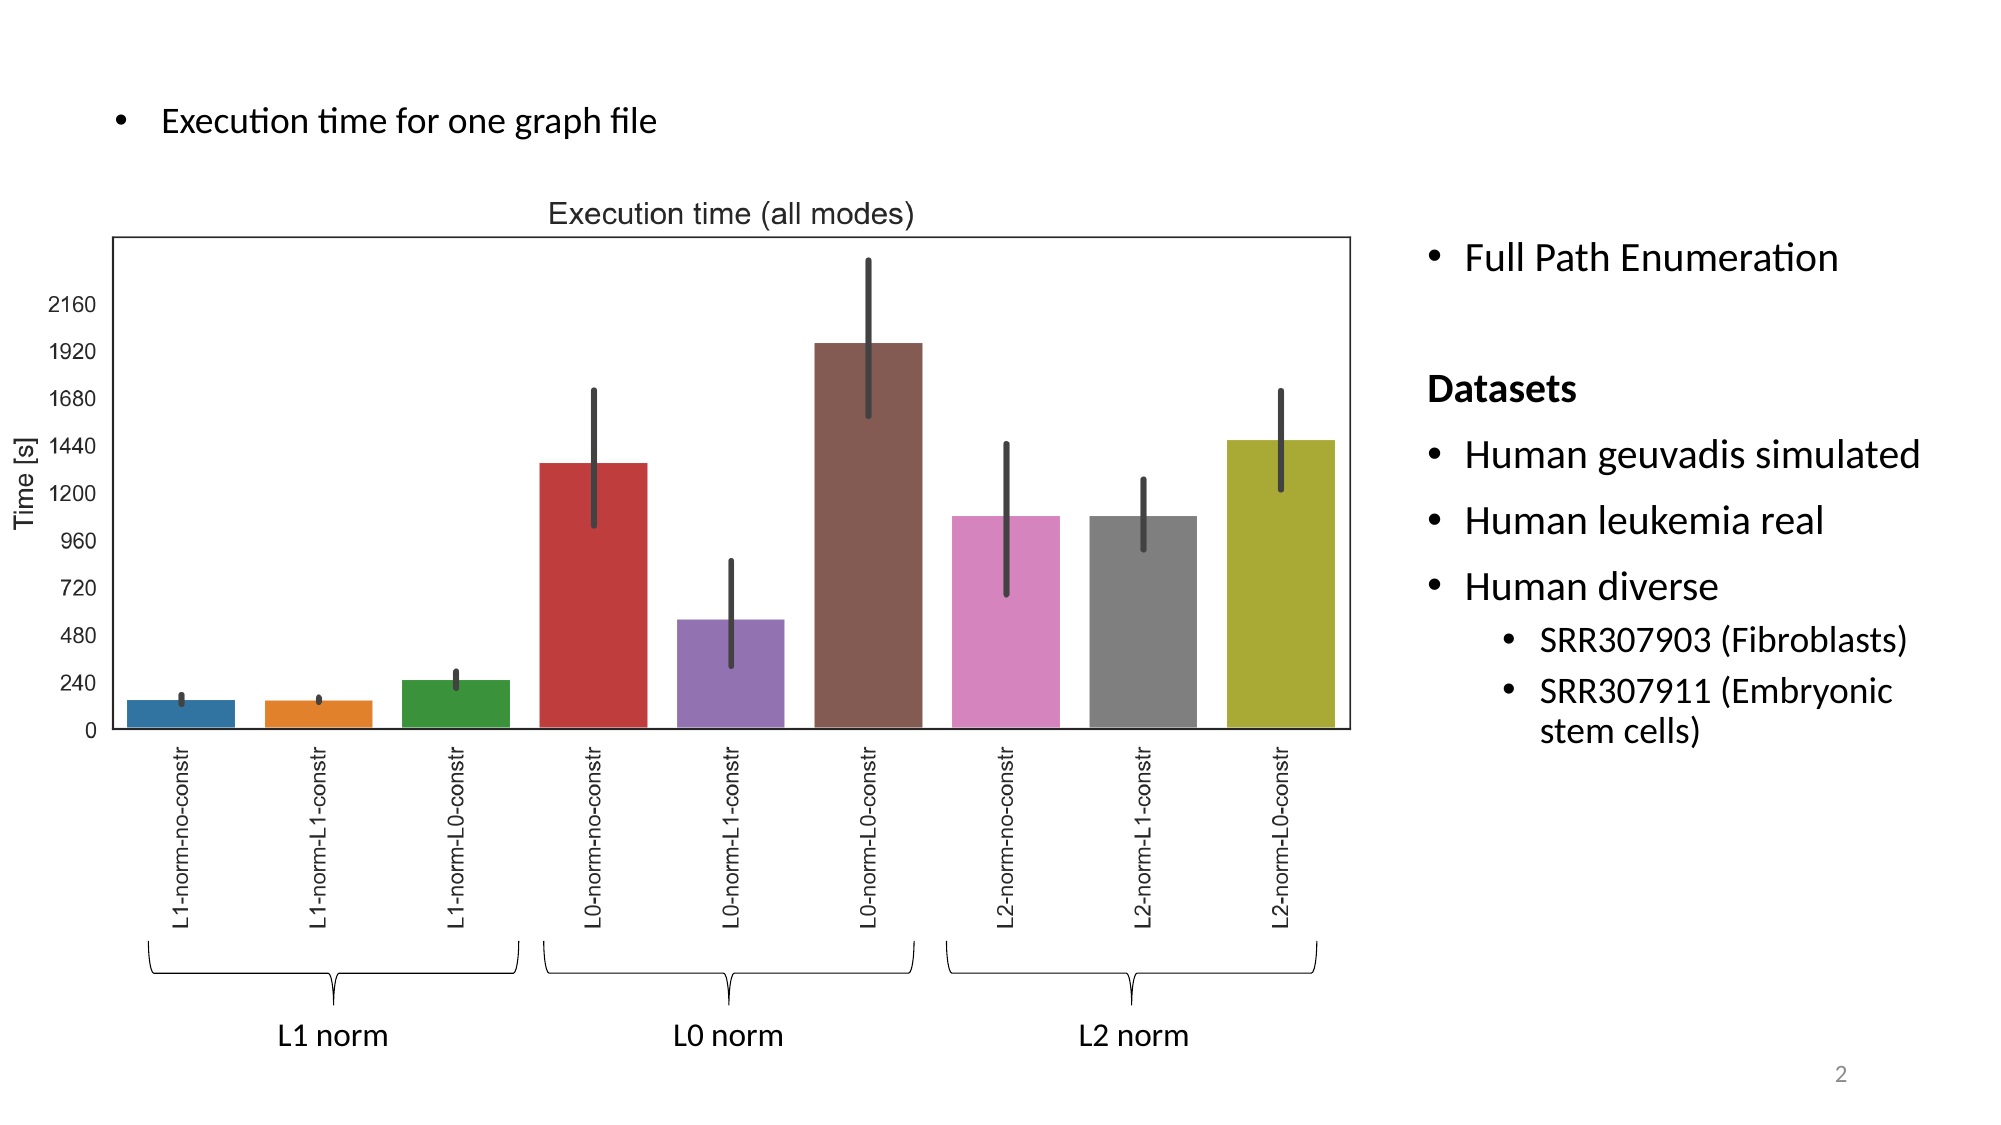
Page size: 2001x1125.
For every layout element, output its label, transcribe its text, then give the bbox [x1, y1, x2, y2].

text_box [147, 940, 520, 1005]
text_box L0 norm [658, 1005, 800, 1060]
slide_number 2 [1412, 1042, 1863, 1103]
text_box [945, 940, 1318, 1005]
text_box [543, 940, 915, 1005]
text_box L2 norm [1063, 1005, 1205, 1060]
picture [0, 185, 1365, 934]
text_box L1 norm [263, 1005, 404, 1061]
text_box Execution time for one graph file [99, 89, 674, 149]
text_box Full Path Enumeration Datasets Human geuvadis simulated Human leukemia real Human diverse SRR307903 (Fibroblasts) SRR307911 (Embryonic stem cells) [1412, 227, 1978, 942]
